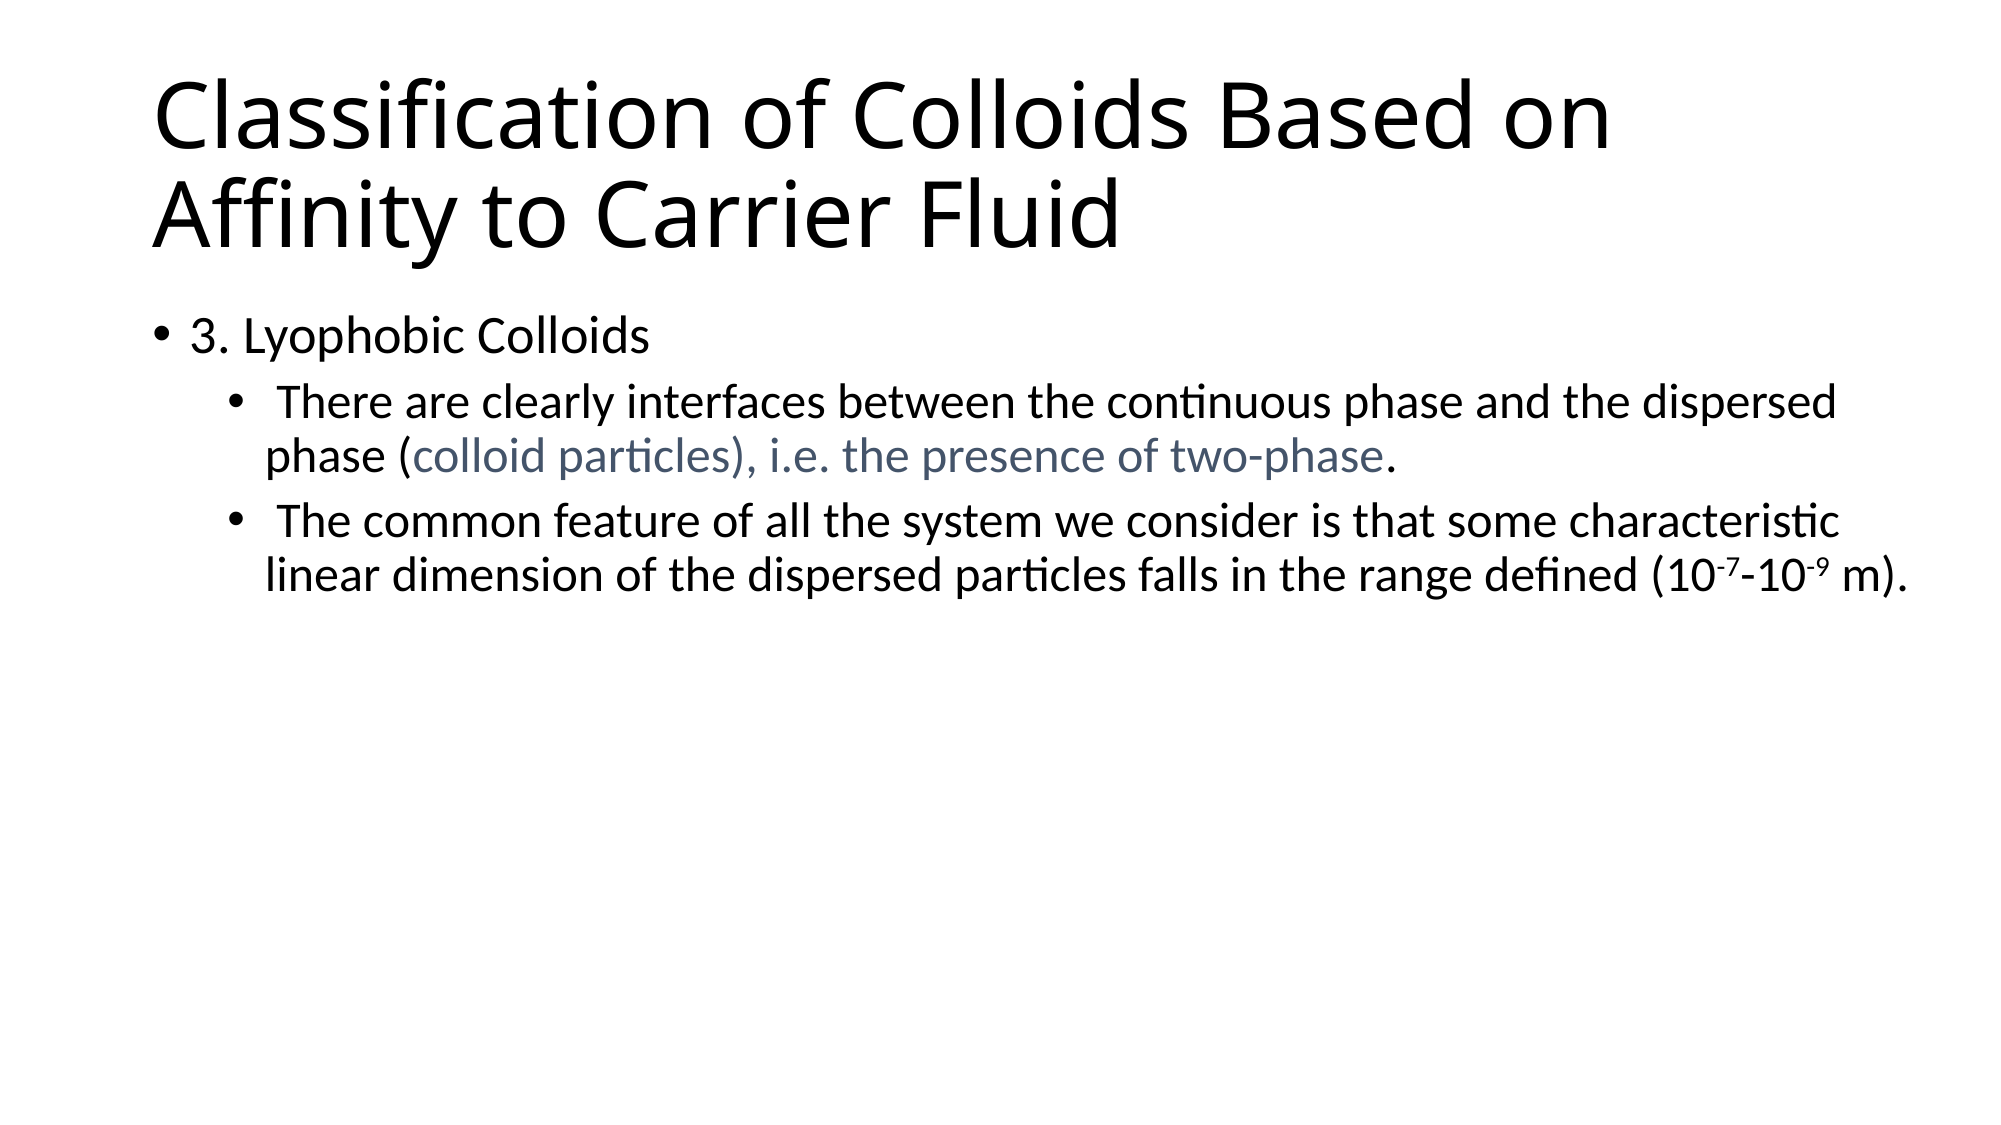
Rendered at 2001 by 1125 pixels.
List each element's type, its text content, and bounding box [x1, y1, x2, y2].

list 3. Lyophobic Colloids There are clearly interfaces between the continuous phase and the dispersed phase (colloid particles), i.e. the presence of two-phase. The common feature of all the system we consider is that some characteristic linear dimension of the dispersed particles falls in the range defined (10-7-10-9 m). [137, 299, 1948, 1014]
title Classification of Colloids Based on Affinity to Carrier Fluid [137, 59, 1863, 278]
